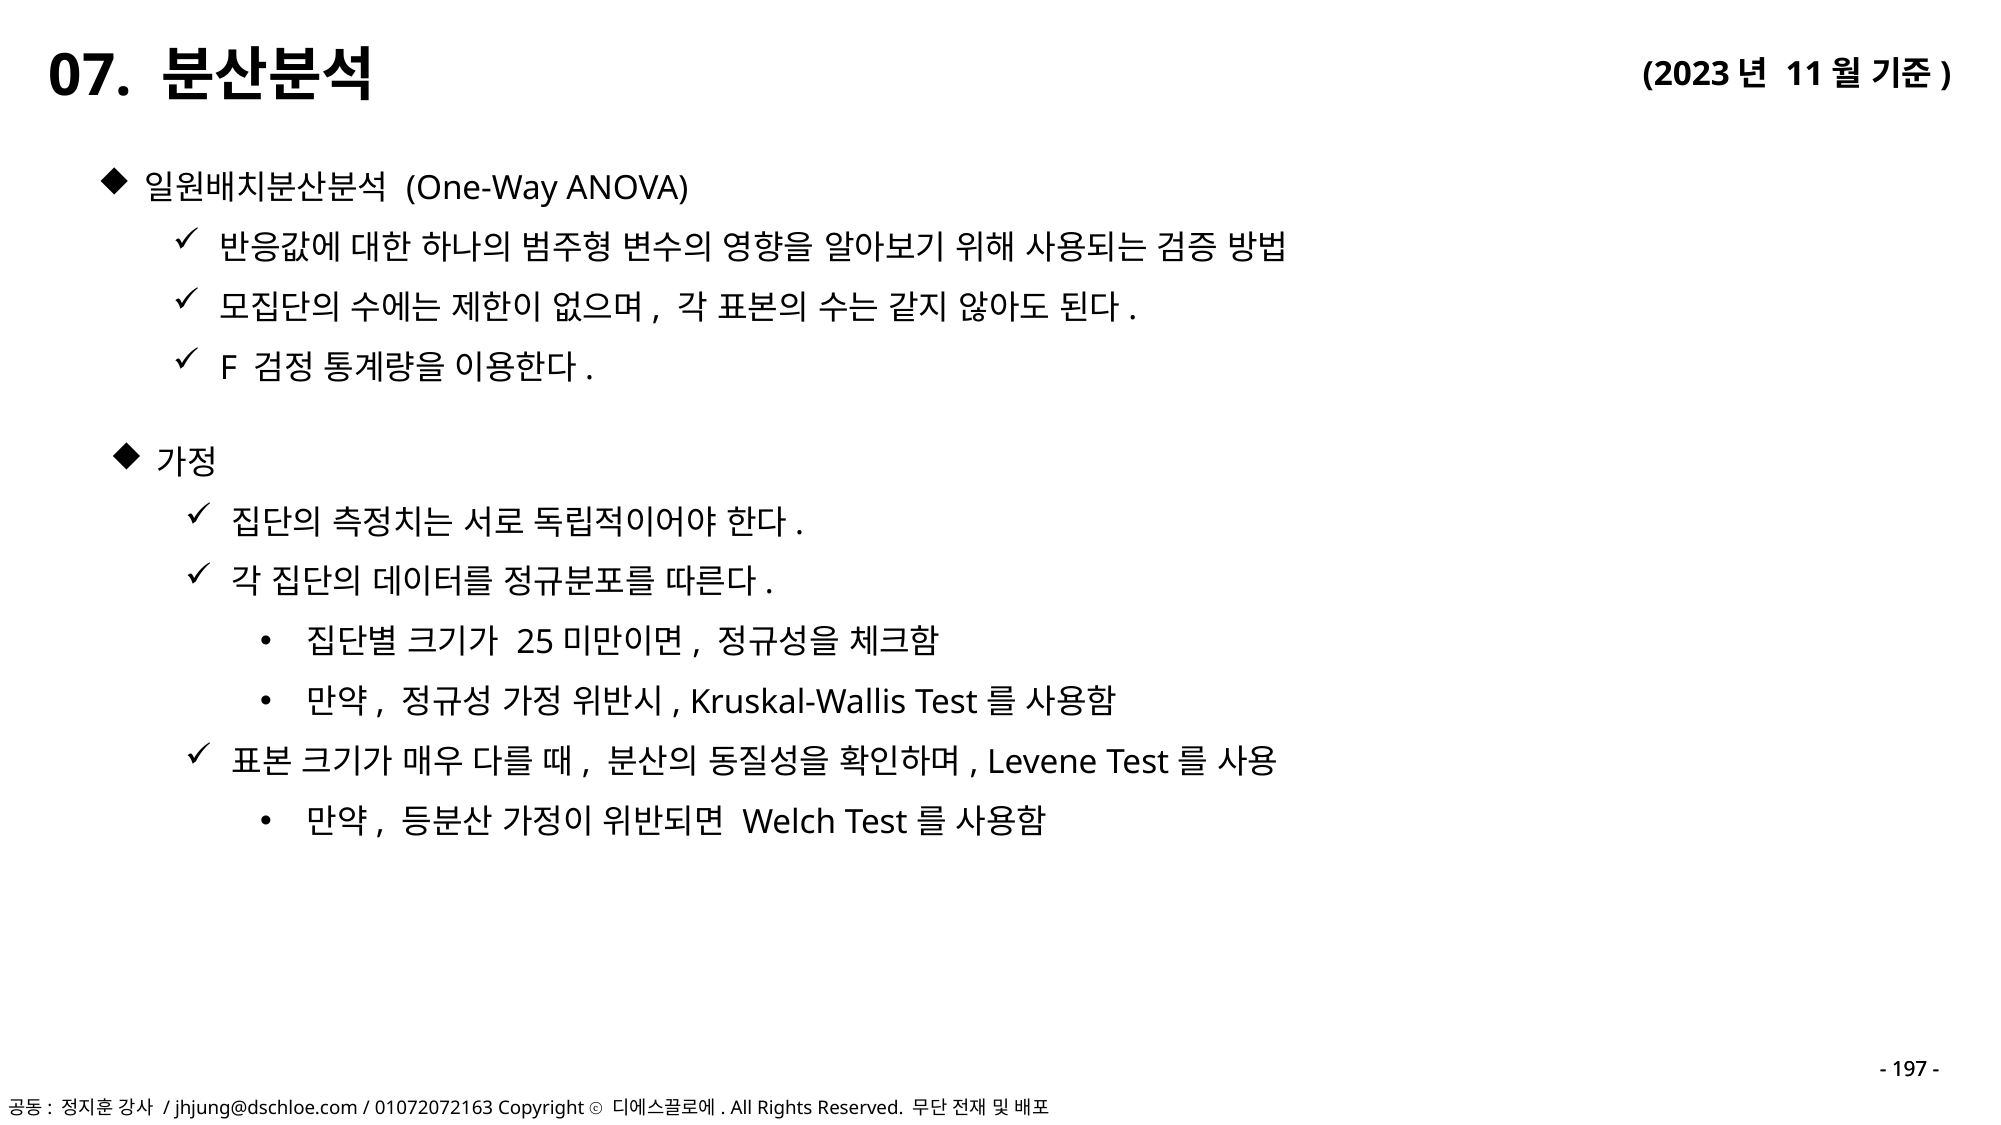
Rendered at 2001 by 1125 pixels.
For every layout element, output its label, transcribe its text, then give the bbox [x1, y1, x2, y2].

slide_number - 197 - [1504, 1039, 1955, 1100]
text_box 가정 집단의 측정치는 서로 독립적이어야 한다. 각 집단의 데이터를 정규분포를 따른다. 집단별 크기가 25미만이면, 정규성을 체크함 만약, 정규성 가정 위반시, Kruskal-Wallis Test를 사용함 표본 크기가 매우 다를 때, 분산의 동질성을 확인하며, Levene Test를 사용 만약, 등분산 가정이 위반되면 Welch Test를 사용함 [95, 413, 2000, 848]
text_box 일원배치분산분석 (One-Way ANOVA) 반응값에 대한 하나의 범주형 변수의 영향을 알아보기 위해 사용되는 검증 방법 모집단의 수에는 제한이 없으며, 각 표본의 수는 같지 않아도 된다. F 검정 통계량을 이용한다. [83, 138, 1988, 394]
text_box 07. 분산분석 [34, 30, 390, 115]
